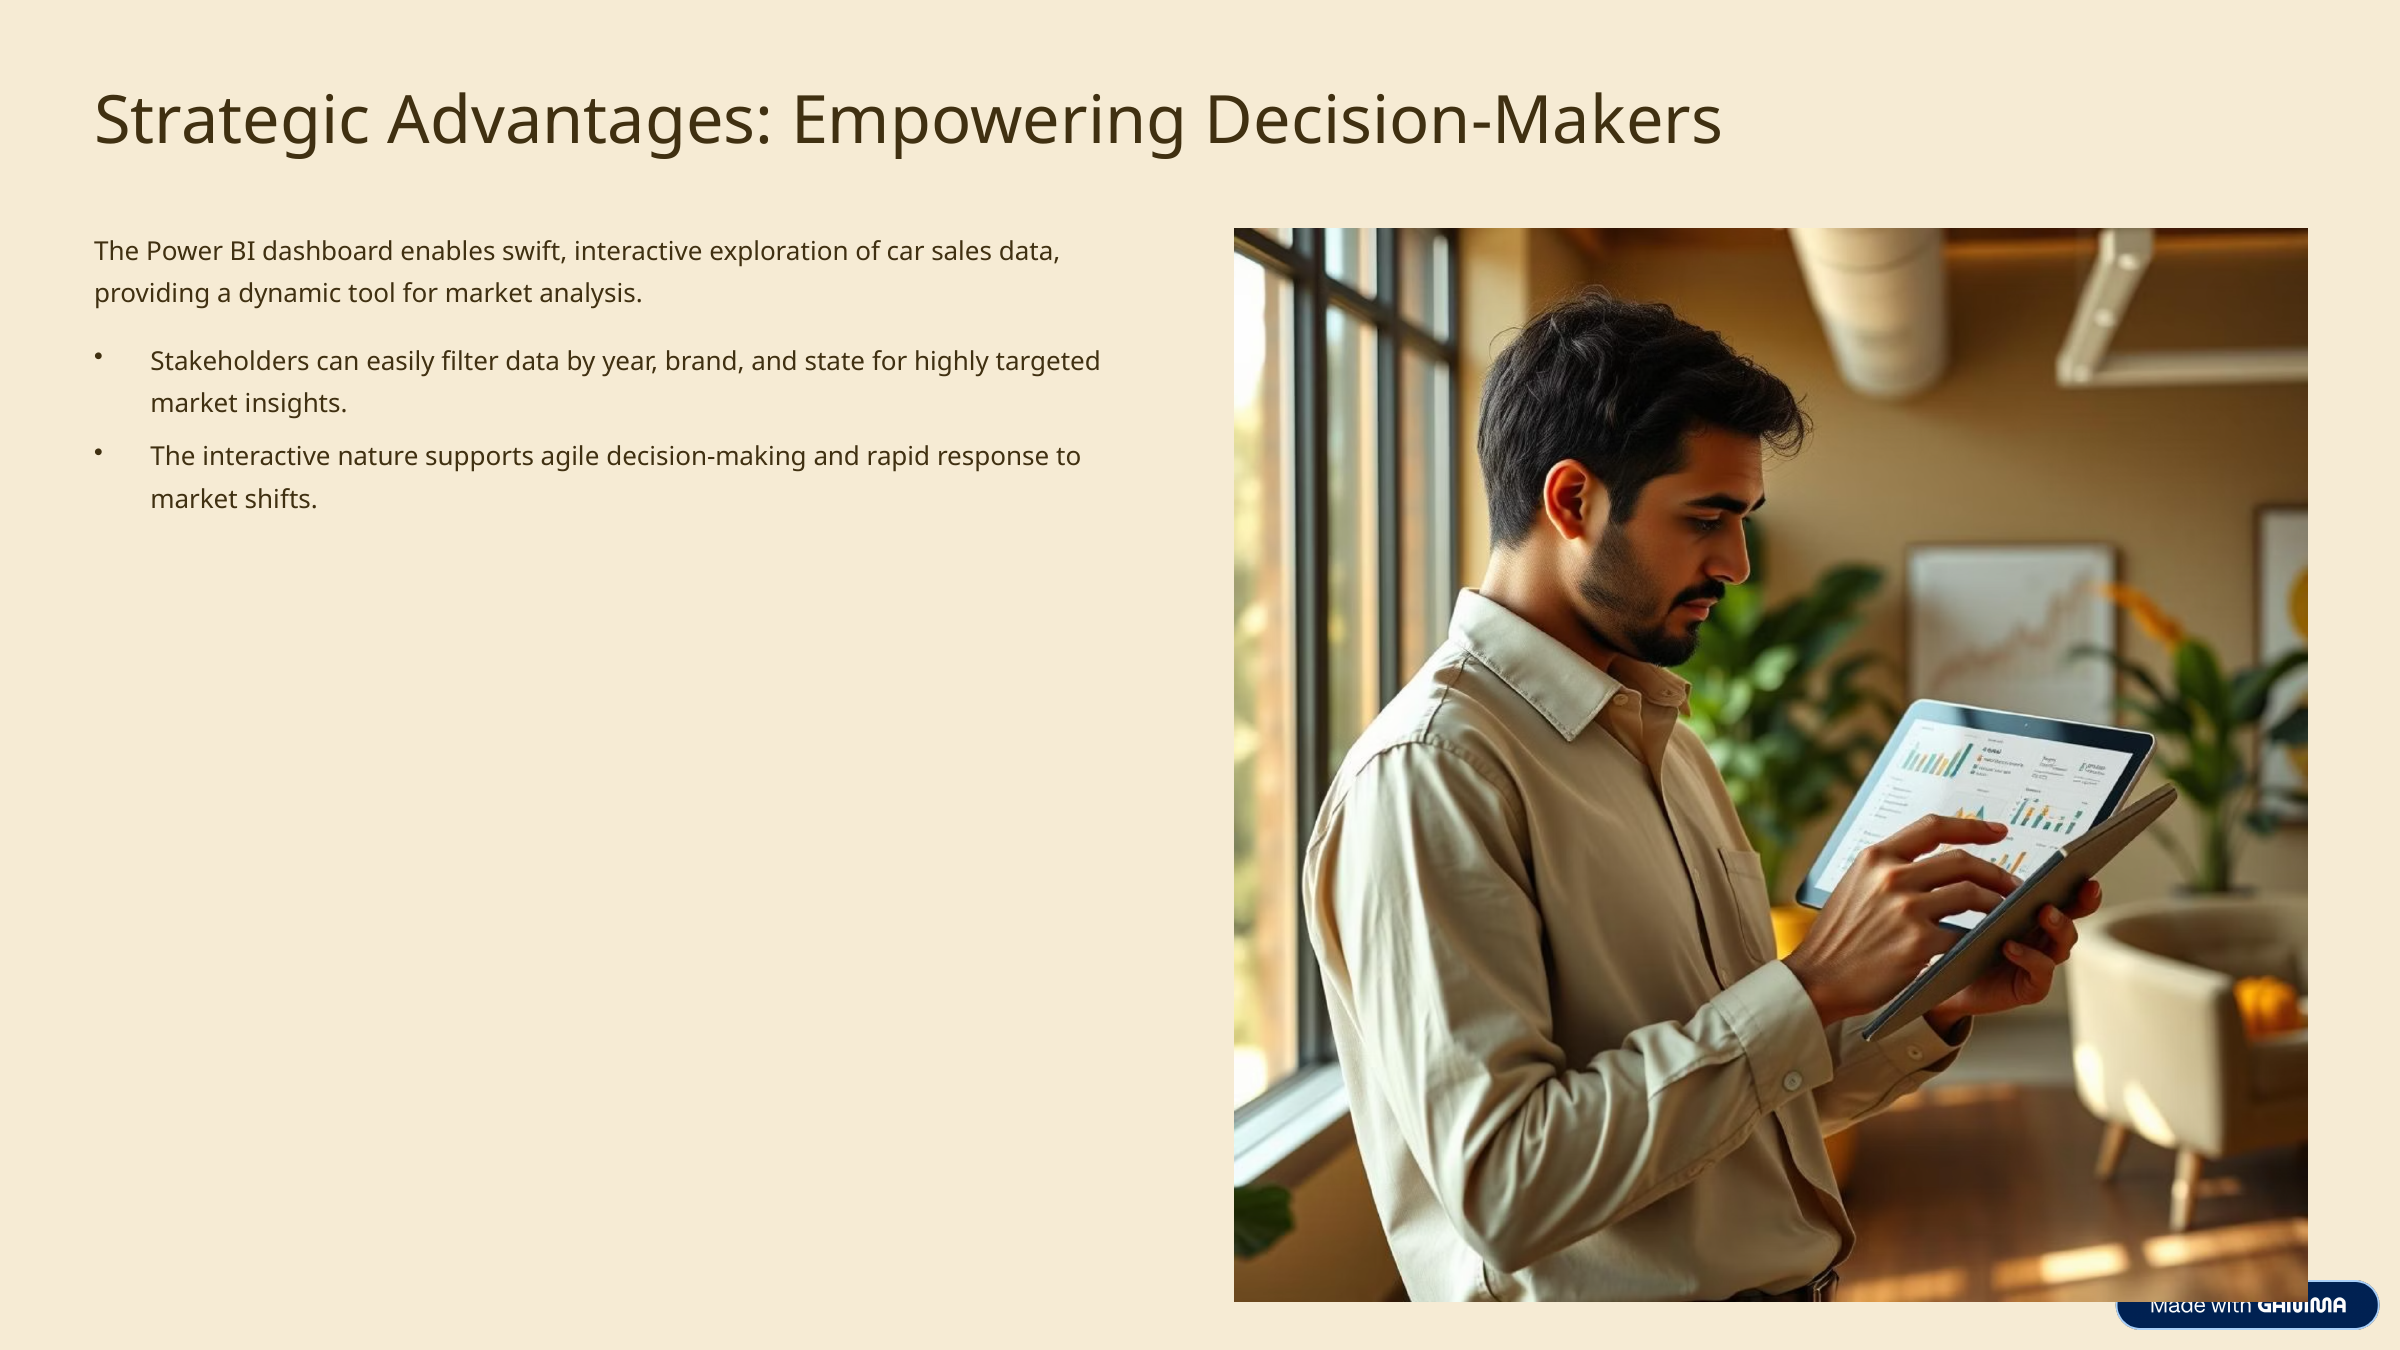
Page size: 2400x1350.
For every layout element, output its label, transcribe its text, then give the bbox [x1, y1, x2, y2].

text_box Stakeholders can easily filter data by year, brand, and state for highly targeted market insights. [94, 332, 1168, 419]
picture [1234, 228, 2389, 1339]
text_box Strategic Advantages: Empowering Decision-Makers [94, 73, 1754, 158]
text_box The interactive nature supports agile decision-making and rapid response to market shifts. [94, 428, 1168, 515]
text_box The Power BI dashboard enables swift, interactive exploration of car sales data, providing a dynamic tool for market analysis. [94, 222, 1168, 309]
